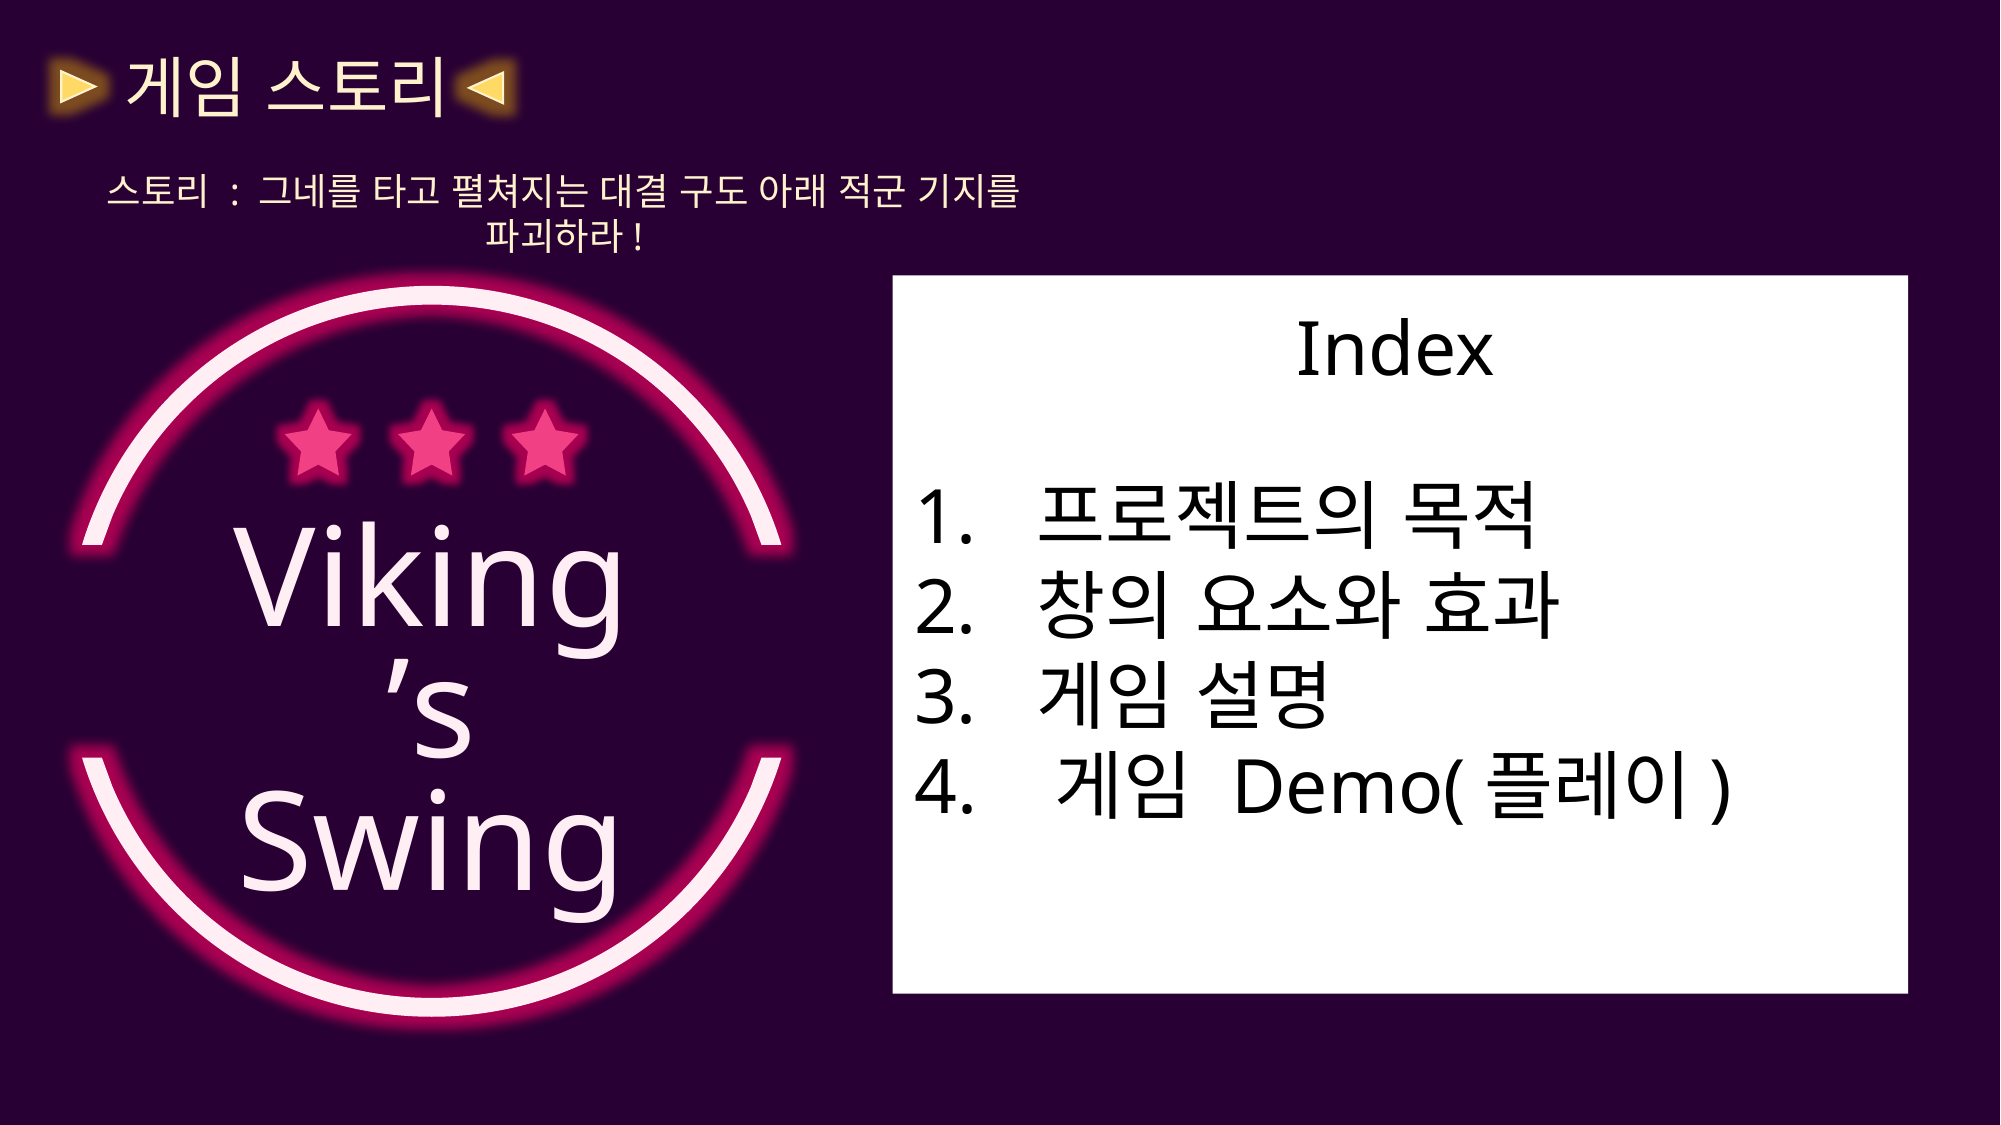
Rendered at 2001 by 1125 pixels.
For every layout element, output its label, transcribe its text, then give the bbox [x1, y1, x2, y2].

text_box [892, 275, 1909, 994]
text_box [82, 285, 782, 1017]
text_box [61, 38, 507, 167]
text_box 스토리 : 그네를 타고 펼쳐지는 대결 구도 아래 적군 기지를 파괴하라! [45, 160, 1084, 266]
